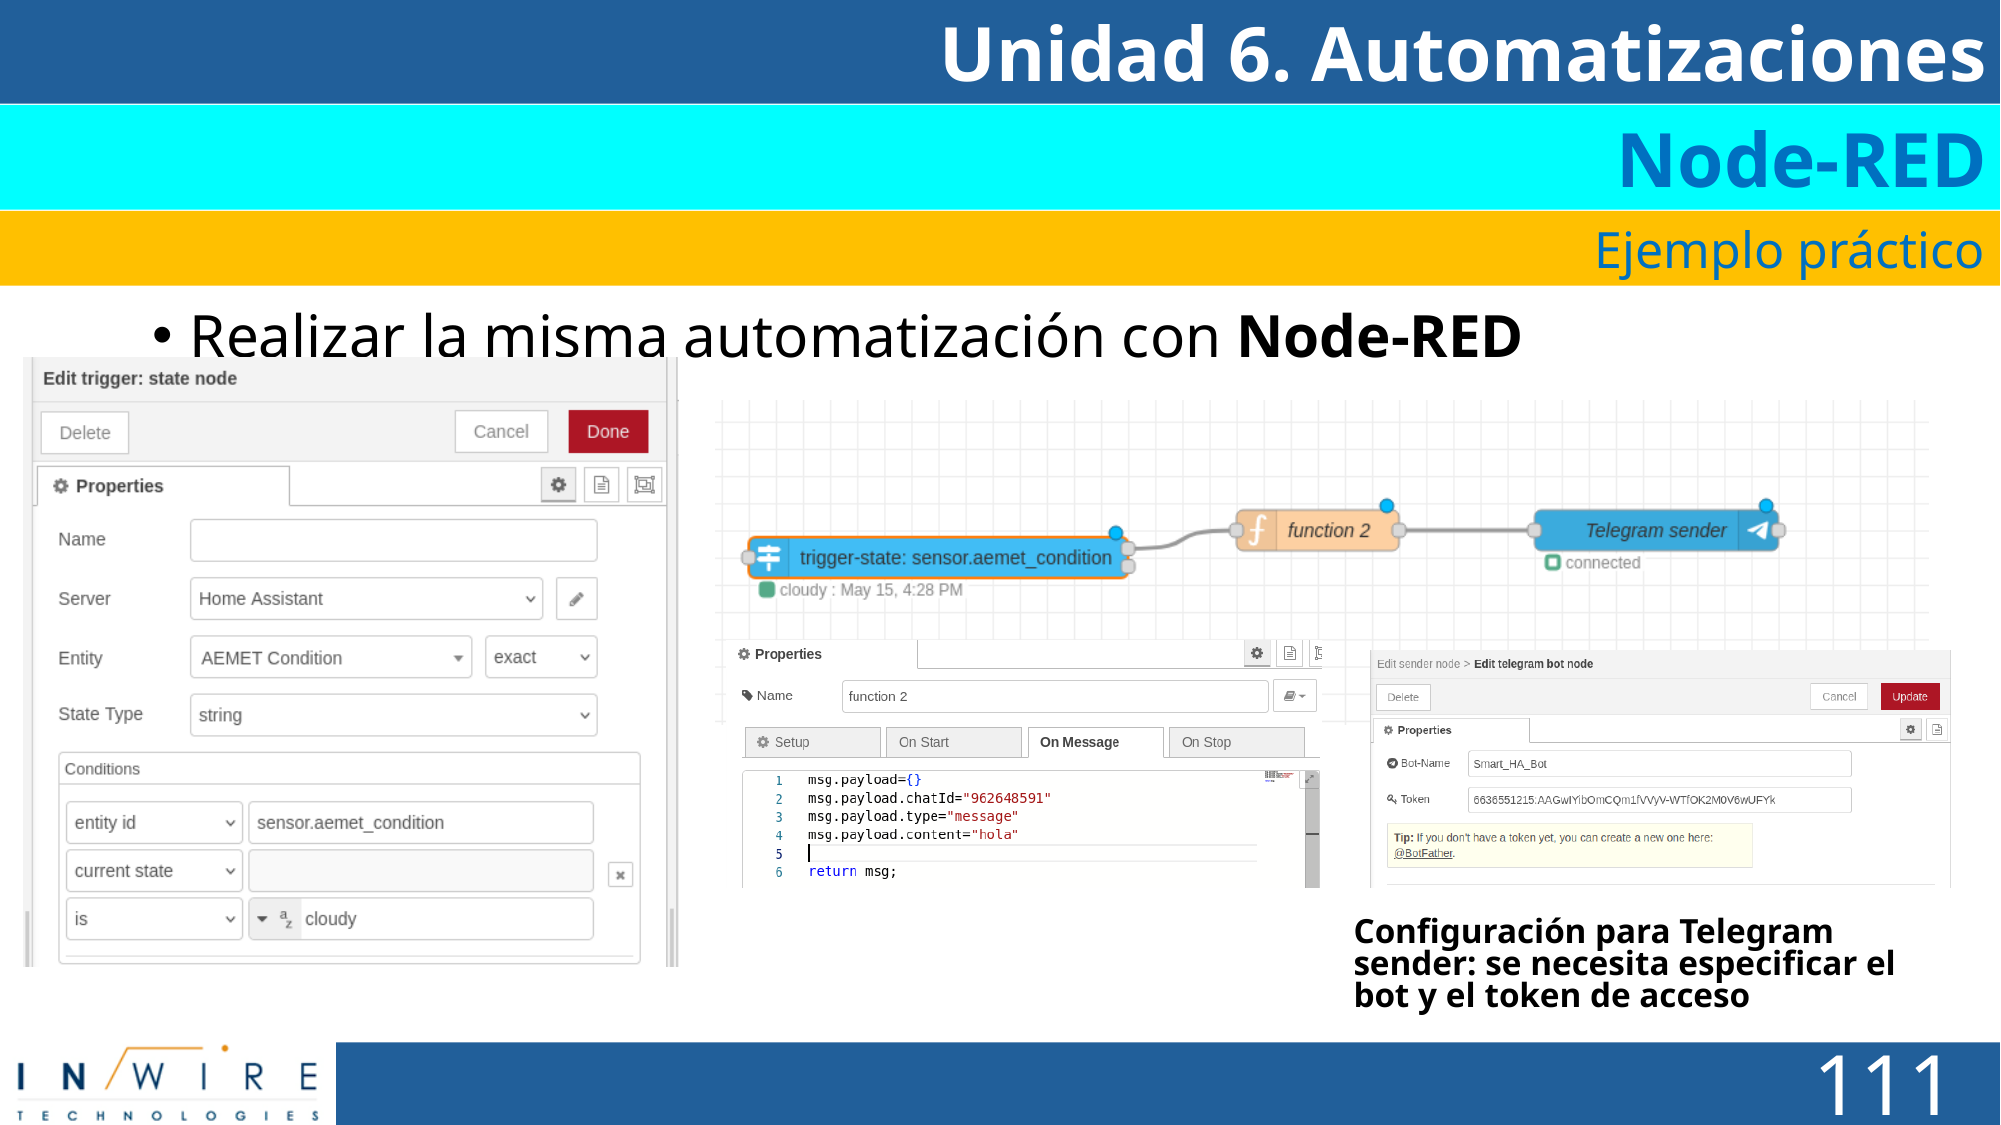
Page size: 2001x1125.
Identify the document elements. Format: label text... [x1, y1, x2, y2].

text_box Ejemplo práctico [0, 210, 2000, 286]
text_box Unidad 6. Automatizaciones [0, 0, 2000, 104]
text_box Node-RED [0, 104, 2000, 210]
list Realizar la misma automatización con Node-RED [137, 299, 1863, 1014]
picture [0, 1037, 336, 1125]
picture [23, 356, 679, 968]
text_box Configuración para Telegram sender: se necesita especificar el bot y el token de acceso [1338, 910, 1951, 1022]
picture [714, 400, 1951, 889]
